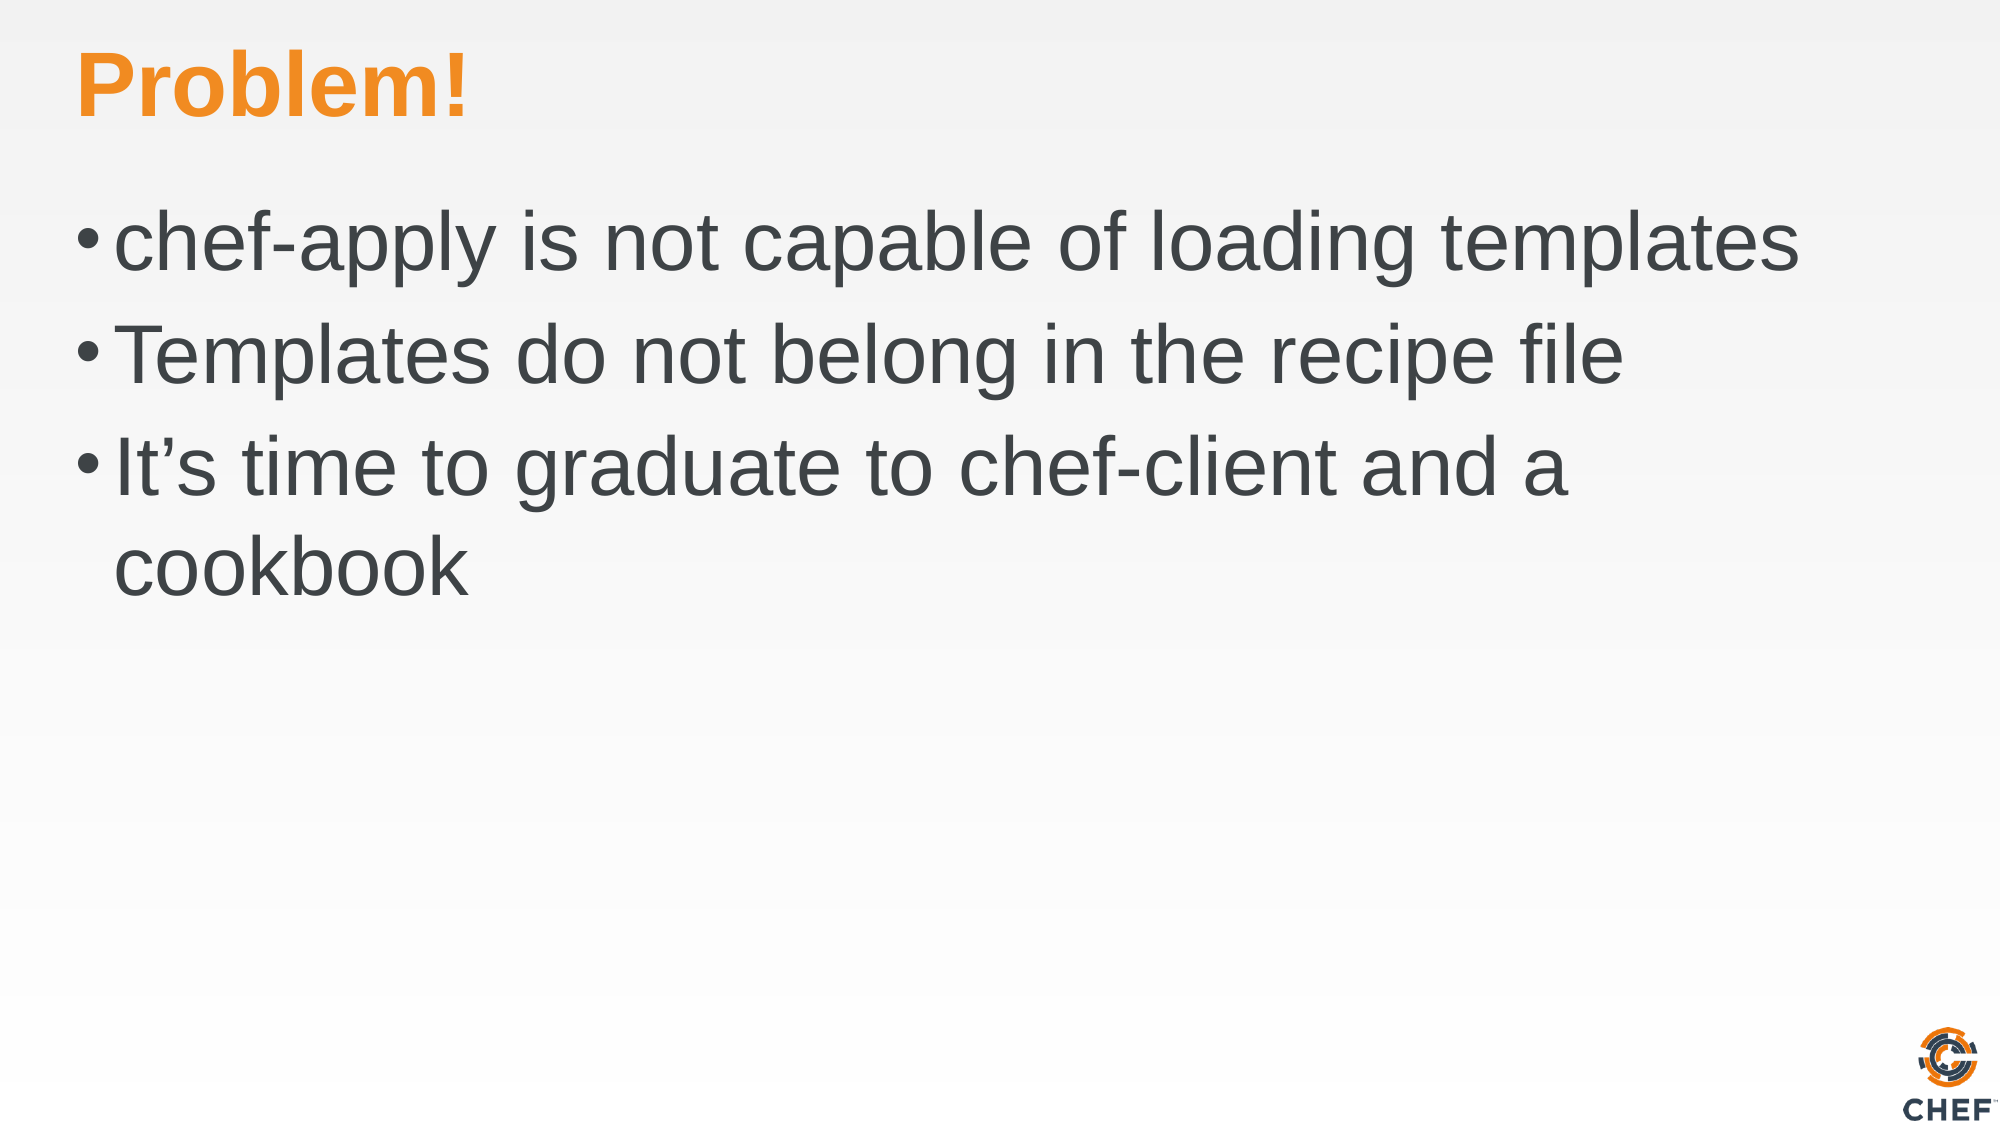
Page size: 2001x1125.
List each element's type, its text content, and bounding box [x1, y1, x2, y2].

list chef-apply is not capable of loading templates Templates do not belong in the recipe file It’s time to graduate to chef-client and a cookbook [75, 187, 1913, 1050]
picture [1903, 1027, 1998, 1121]
title Problem! [75, 37, 1913, 140]
